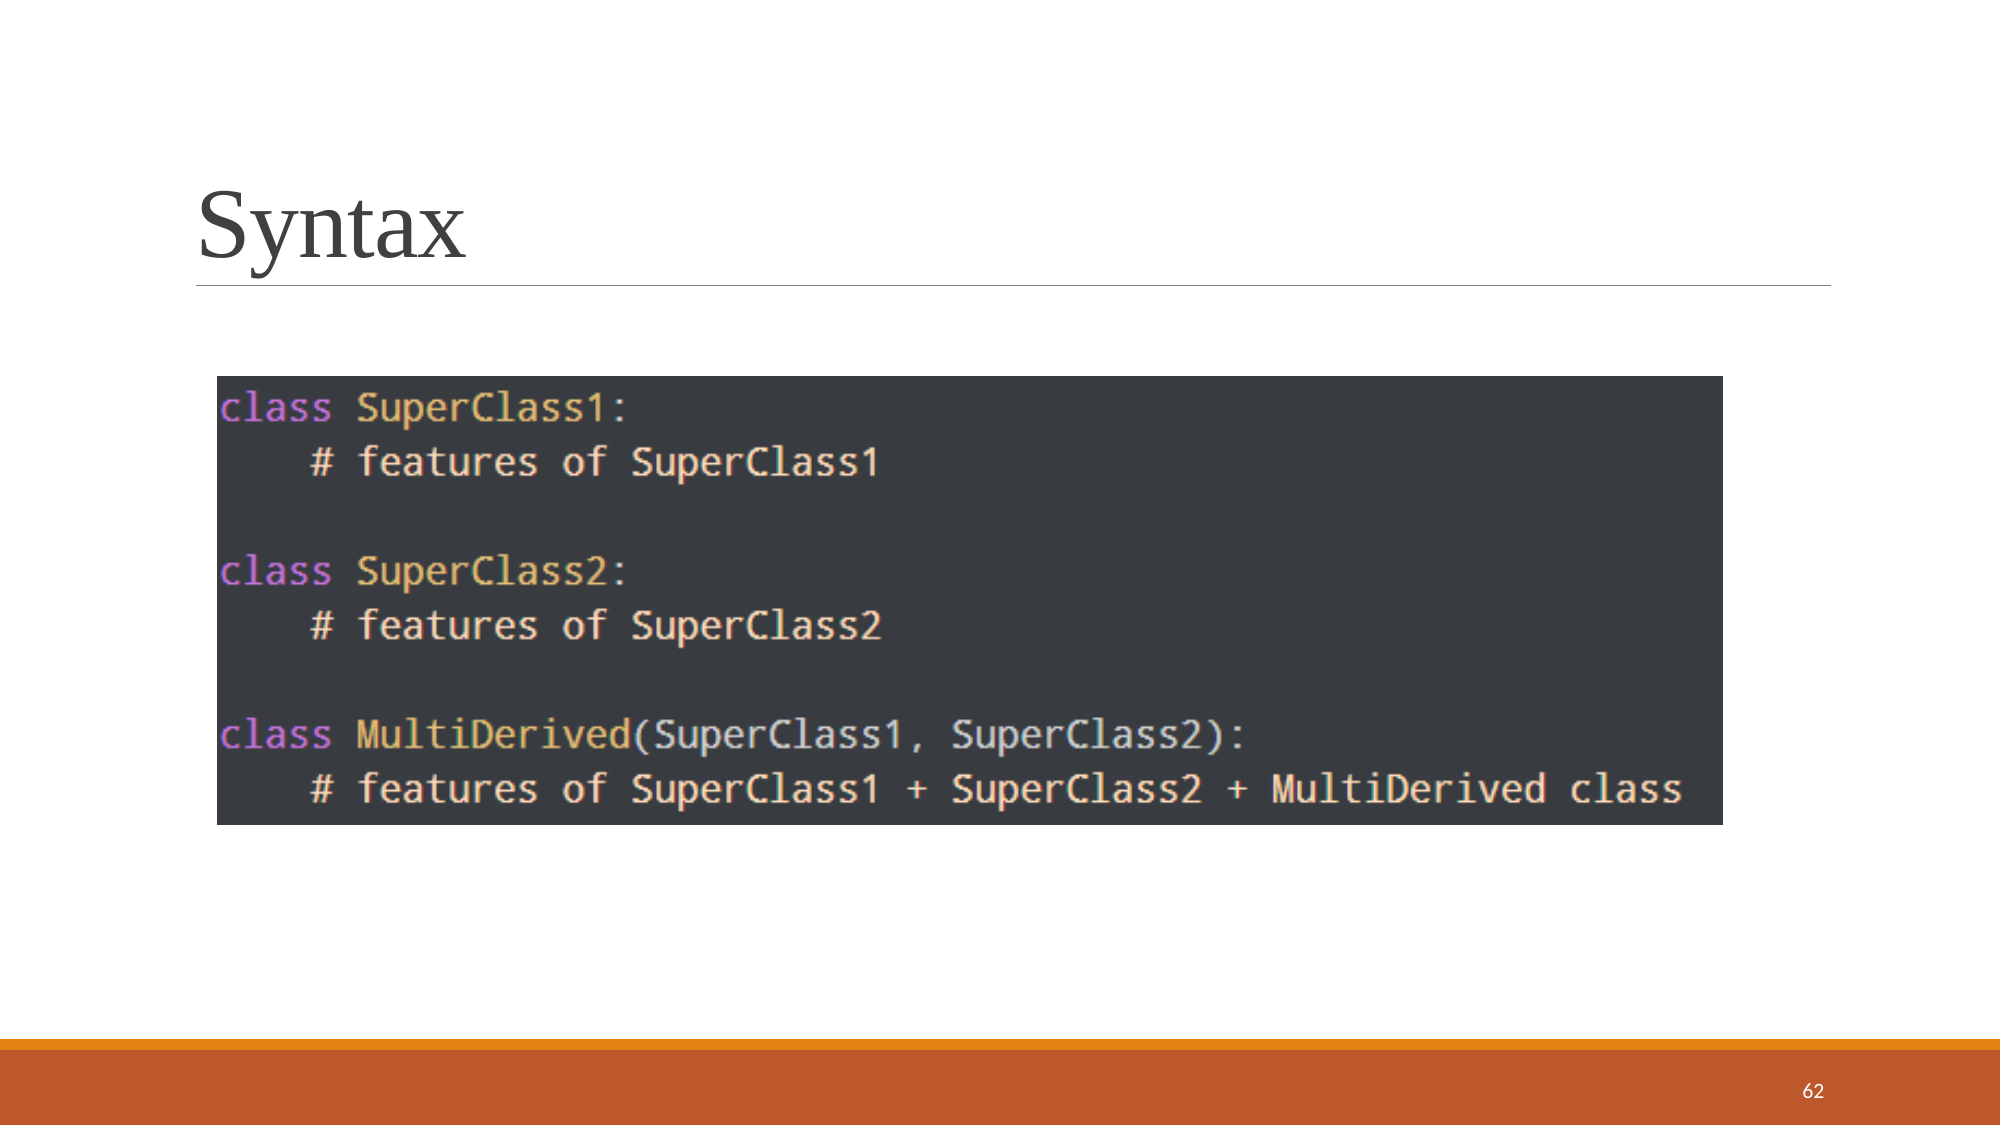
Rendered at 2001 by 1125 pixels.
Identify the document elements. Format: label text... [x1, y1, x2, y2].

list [217, 375, 1723, 826]
title Syntax [180, 47, 1830, 285]
slide_number 62 [1624, 1059, 1840, 1120]
